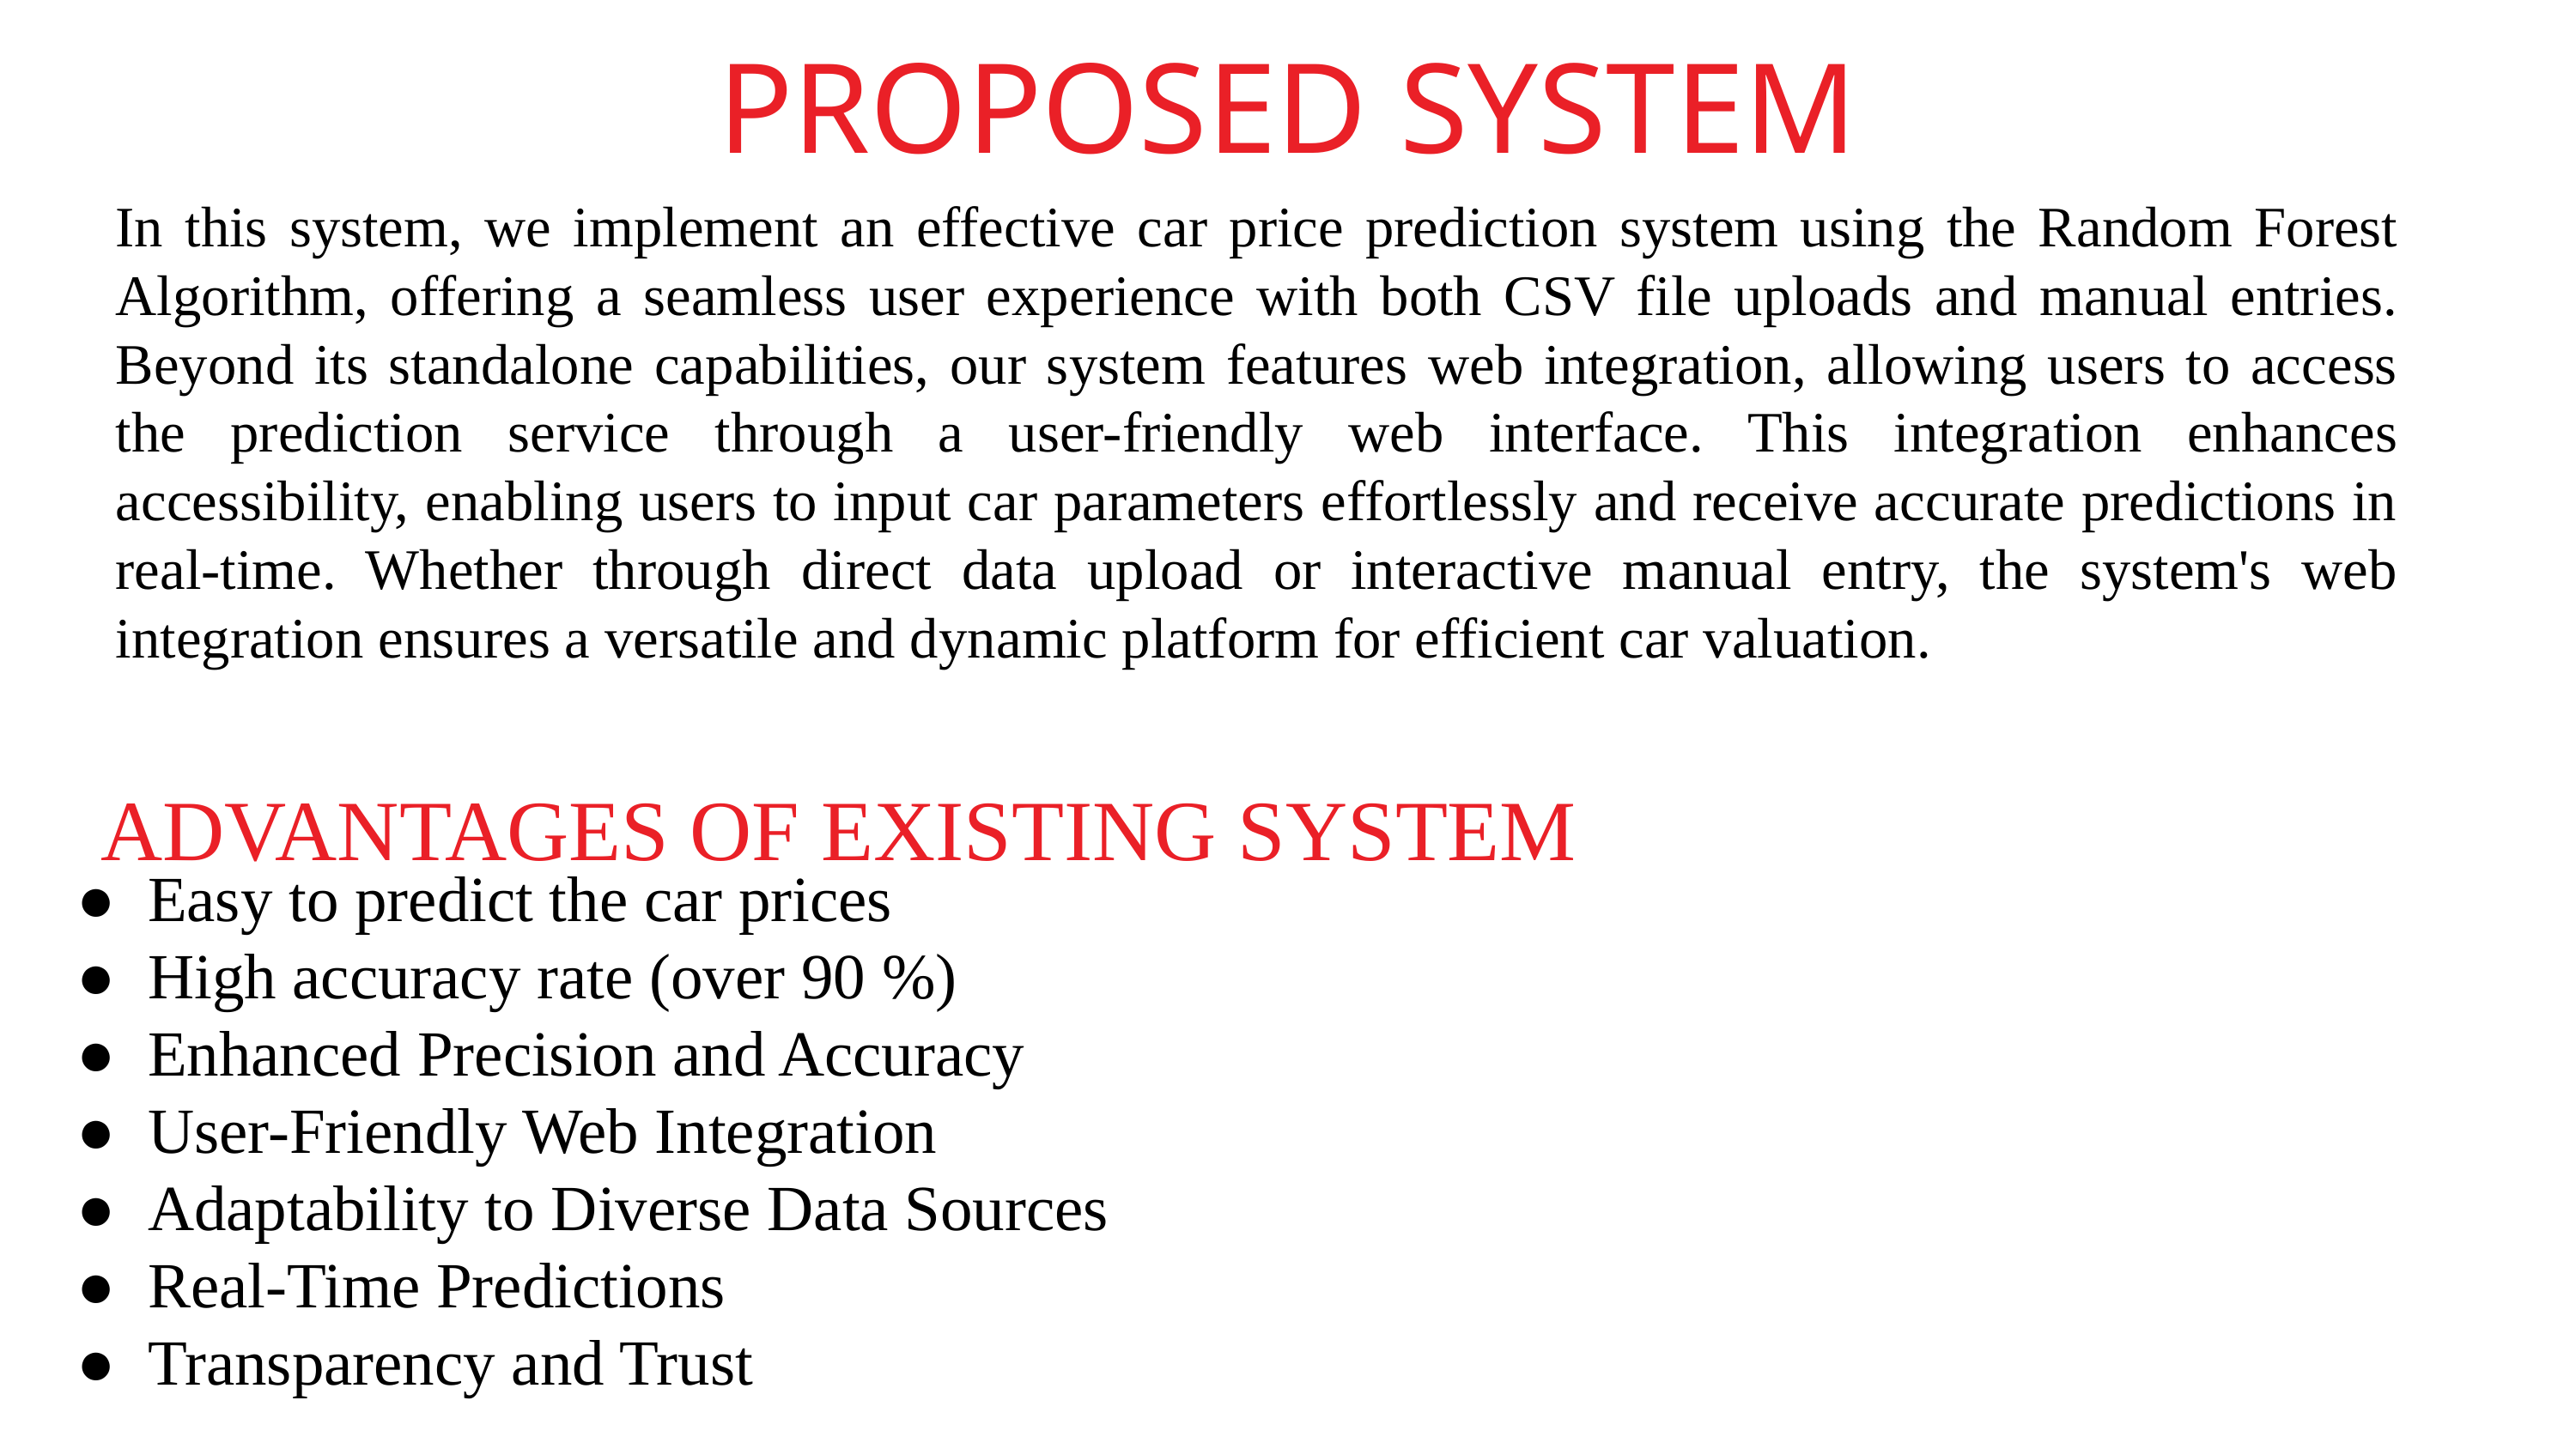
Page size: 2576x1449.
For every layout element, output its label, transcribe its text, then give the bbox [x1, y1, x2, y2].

text_box PROPOSED SYSTEM [591, 0, 1985, 179]
text_box ADVANTAGES OF EXISTING SYSTEM [100, 700, 2132, 857]
text_box In this system, we implement an effective car price prediction system using the Random Forest Algorithm, offering a seamless user experience with both CSV file uploads and manual entries. Beyond its standalone capabilities, our system features web integration, allowing users to access the prediction service through a user-friendly web interface. This integration enhances accessibility, enabling users to input car parameters effortlessly and receive accurate predictions in real-time. Whether through direct data upload or interactive manual entry, the system's web integration ensures a versatile and dynamic platform for efficient car valuation. [115, 189, 2403, 739]
text_box ● Easy to predict the car prices ● High accuracy rate (over 90 %) ● Enhanced Precision and Accuracy ● User-Friendly Web Integration ● Adaptability to Diverse Data Sources ● Real-Time Predictions ● Transparency and Trust [76, 857, 2363, 1449]
